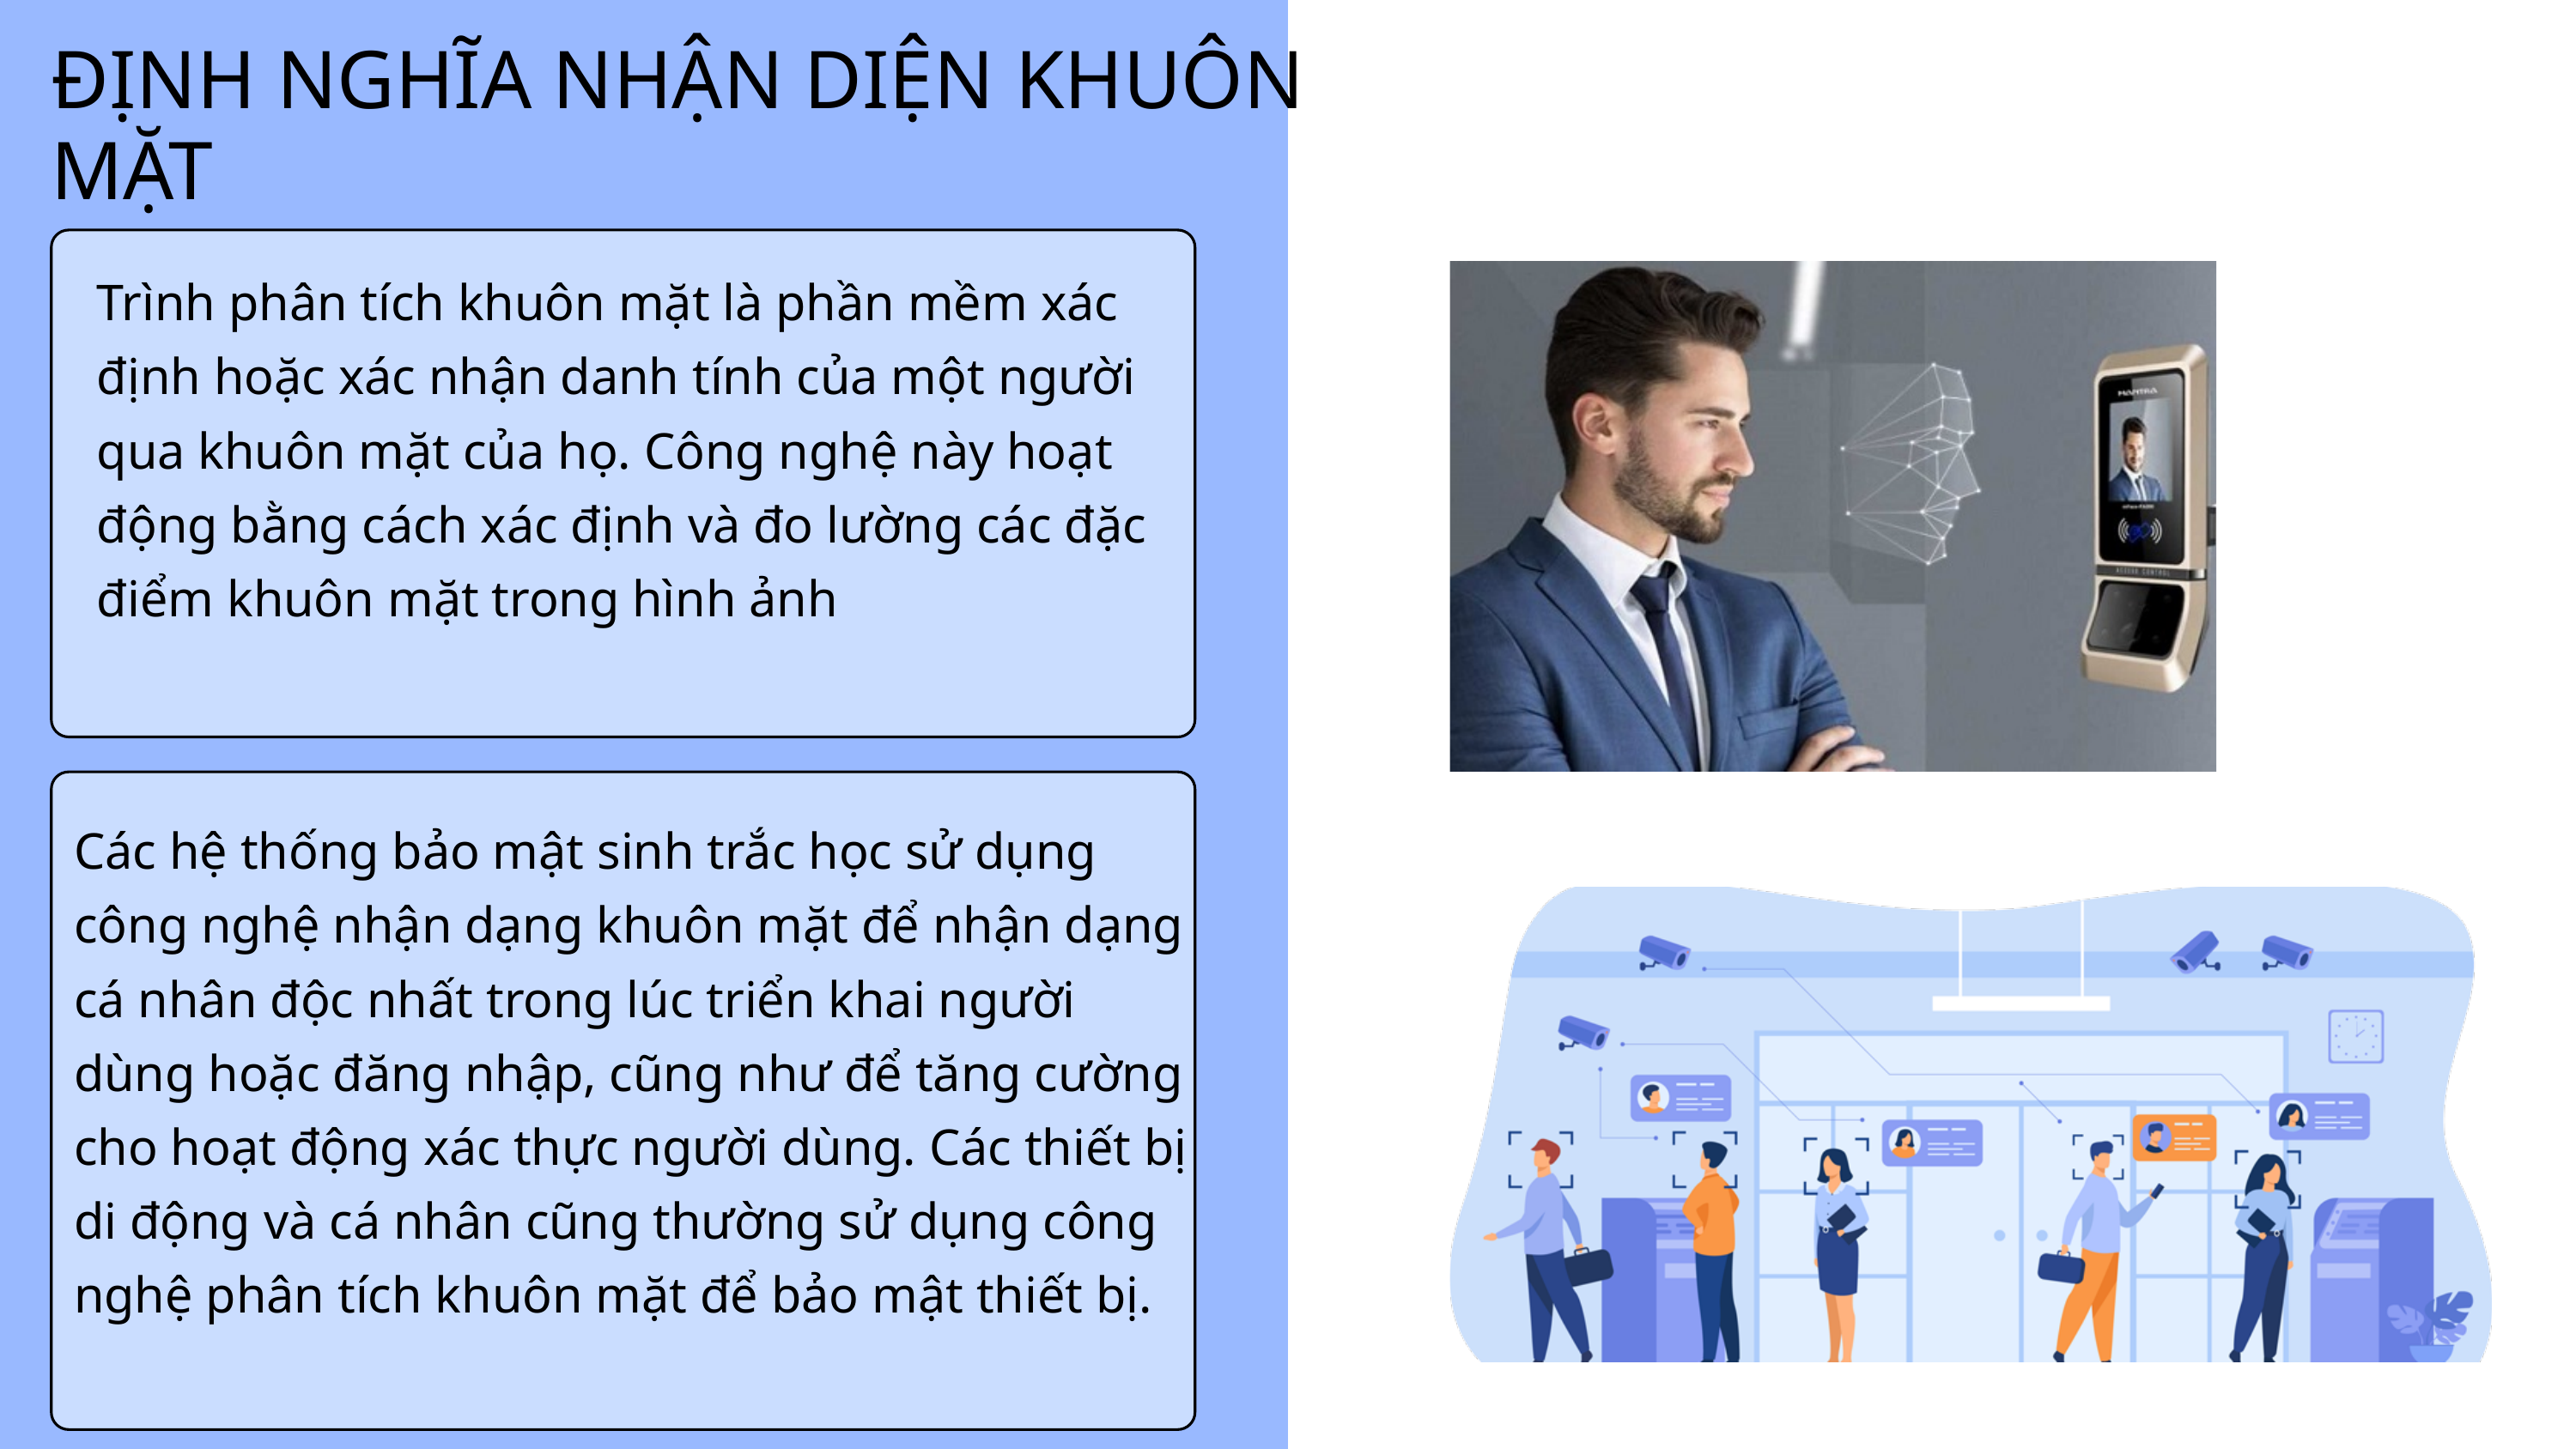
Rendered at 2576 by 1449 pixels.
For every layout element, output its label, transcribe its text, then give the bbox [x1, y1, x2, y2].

text_box ĐỊNH NGHĨA NHẬN DIỆN KHUÔN MẶT [51, 33, 1283, 215]
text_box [51, 771, 1195, 1430]
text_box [51, 229, 1195, 737]
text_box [1287, 0, 2576, 1449]
